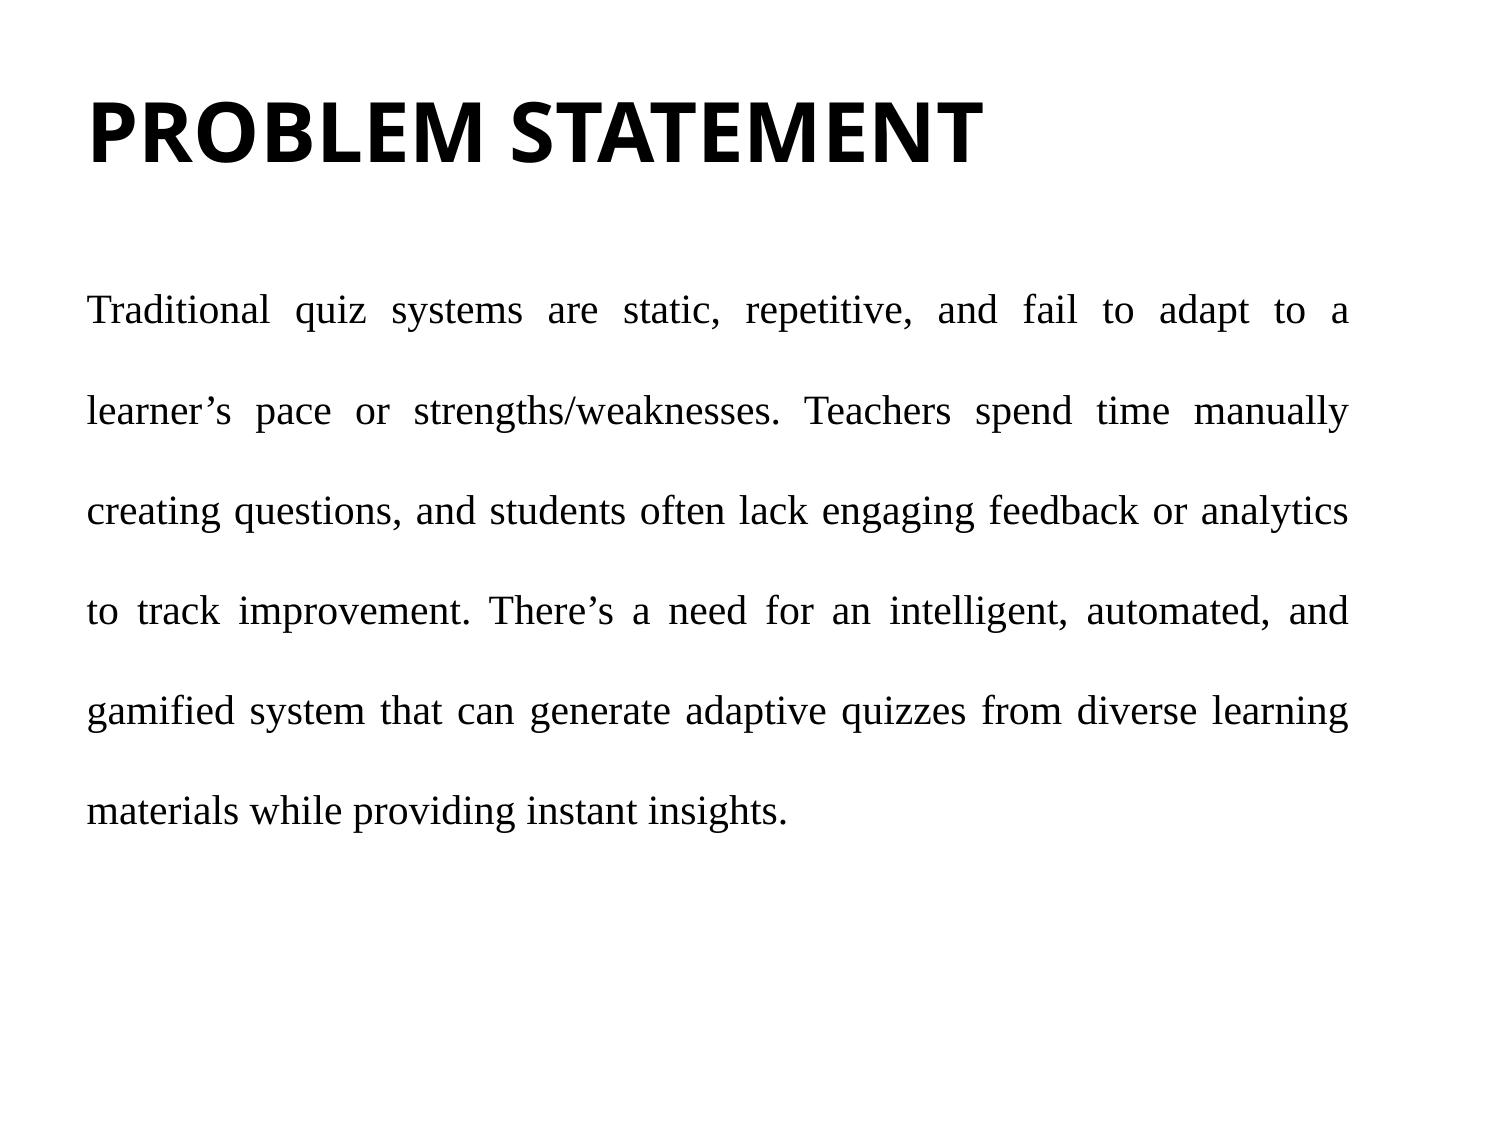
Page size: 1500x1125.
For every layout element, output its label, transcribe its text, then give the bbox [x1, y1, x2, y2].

title PROBLEM STATEMENT [71, 26, 1366, 224]
list Traditional quiz systems are static, repetitive, and fail to adapt to a learner’s pace or strengths/weaknesses. Teachers spend time manually creating questions, and students often lack engaging feedback or analytics to track improvement. There’s a need for an intelligent, automated, and gamified system that can generate adaptive quizzes from diverse learning materials while providing instant insights. [71, 224, 1366, 939]
